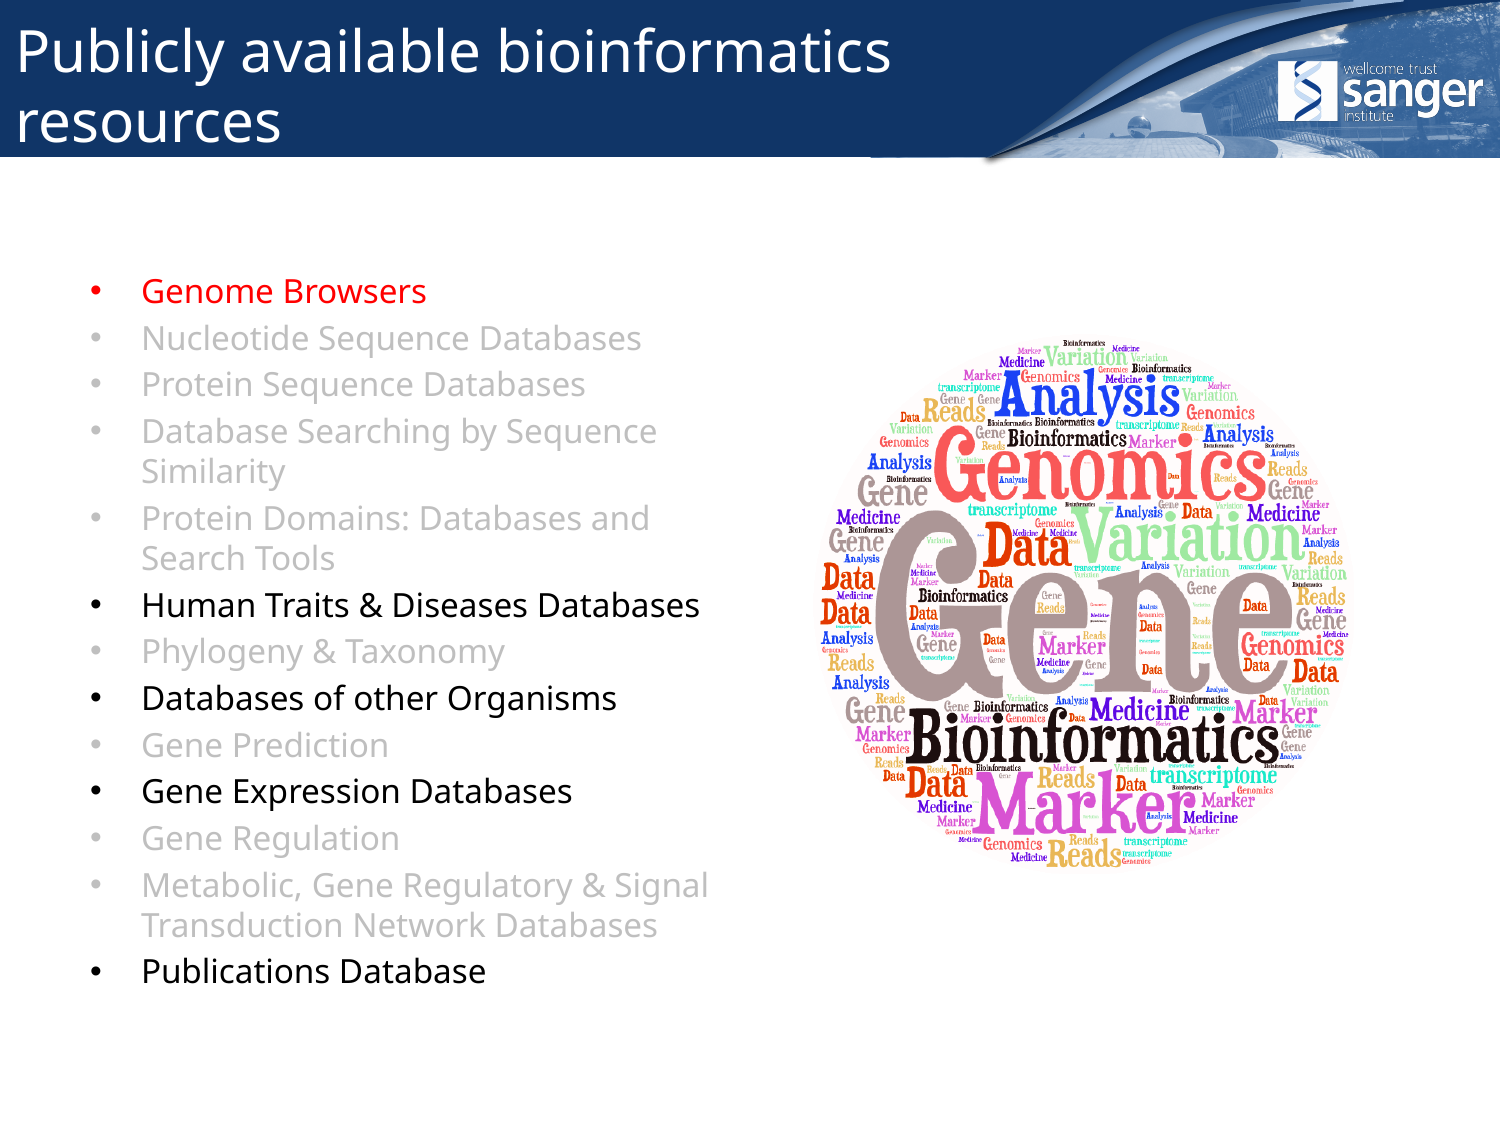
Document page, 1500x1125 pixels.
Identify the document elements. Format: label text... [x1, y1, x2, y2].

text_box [0, 0, 1500, 158]
picture [812, 333, 1354, 875]
list Genome Browsers Nucleotide Sequence Databases Protein Sequence Databases Database Searching by Sequence Similarity Protein Domains: Databases and Search Tools Human Traits & Diseases Databases Phylogeny & Taxonomy Databases of other Organisms Gene Prediction Gene Expression Databases Gene Regulation Metabolic, Gene Regulatory & Signal Transduction Network Databases Publications Database [75, 262, 779, 1005]
